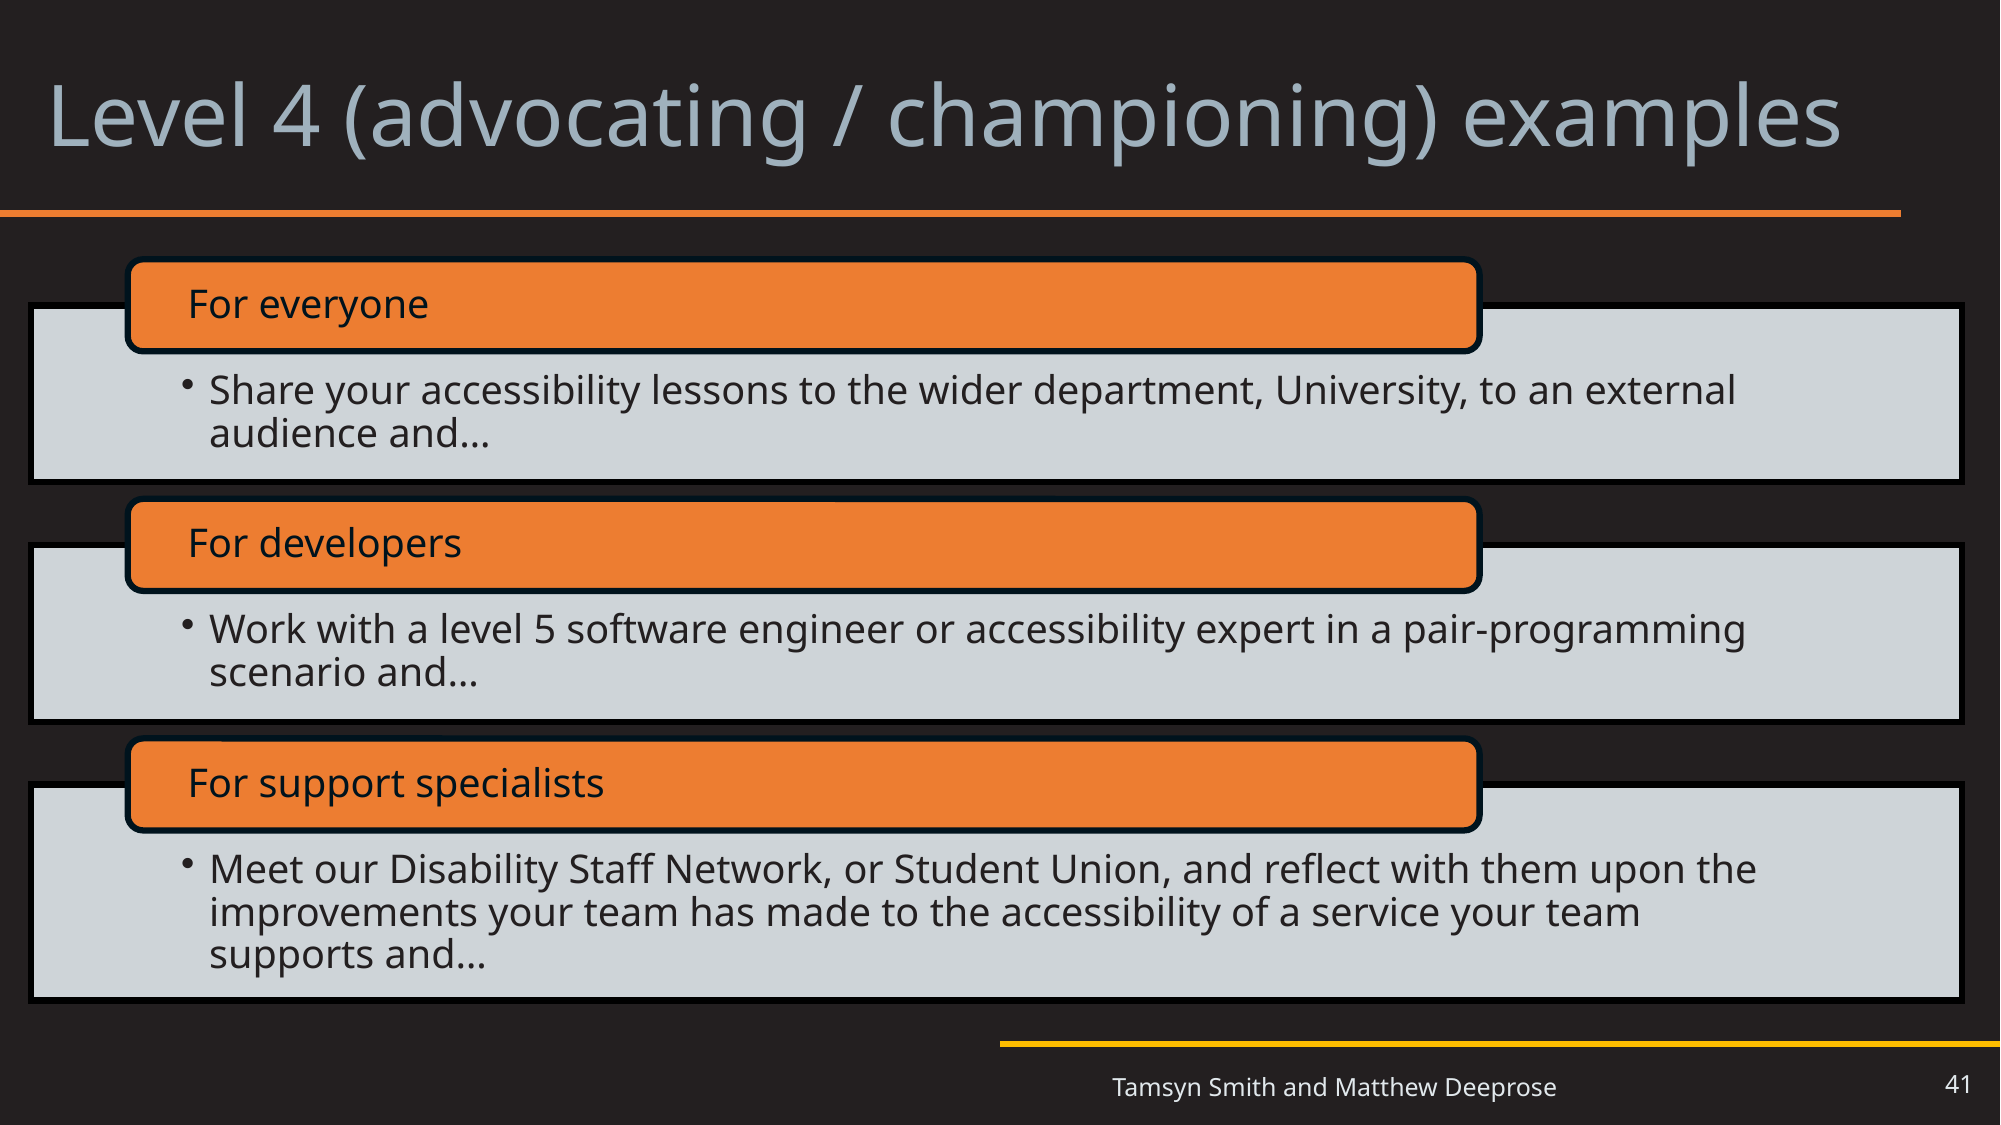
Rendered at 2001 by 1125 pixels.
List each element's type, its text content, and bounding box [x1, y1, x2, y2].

slide_number 41 [1840, 1055, 1989, 1117]
footer Tamsyn Smith and Matthew Deeprose [1097, 1055, 1803, 1117]
title Level 4 (advocating / championing) examples [31, 24, 1963, 214]
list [31, 249, 1963, 1011]
